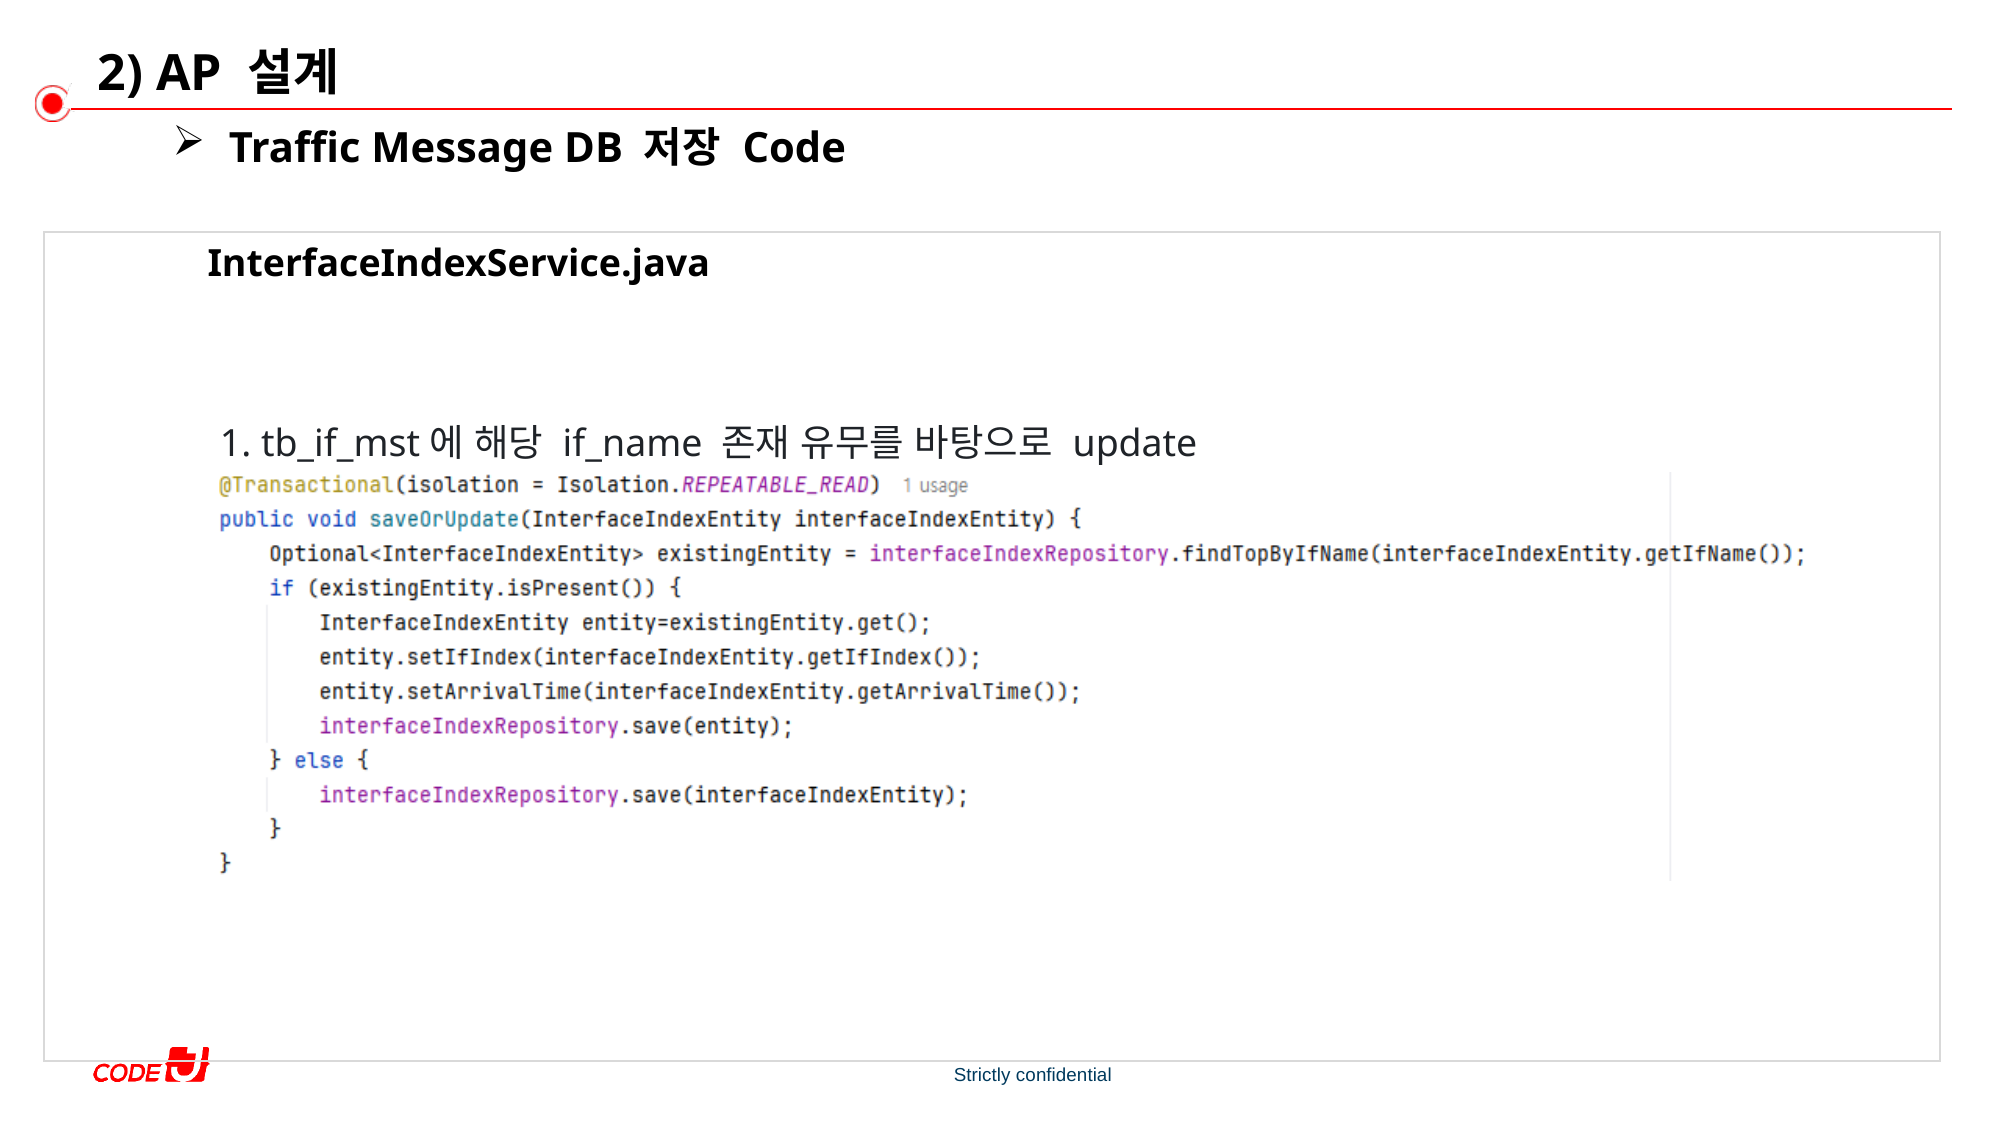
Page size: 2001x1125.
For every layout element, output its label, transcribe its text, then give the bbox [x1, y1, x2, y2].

picture [34, 83, 75, 122]
picture [82, 1062, 233, 1096]
title 2) AP 설계 [82, 45, 1948, 104]
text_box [43, 231, 1941, 1061]
text_box Traffic Message DB 저장 Code [157, 113, 1000, 178]
picture [218, 472, 1812, 881]
